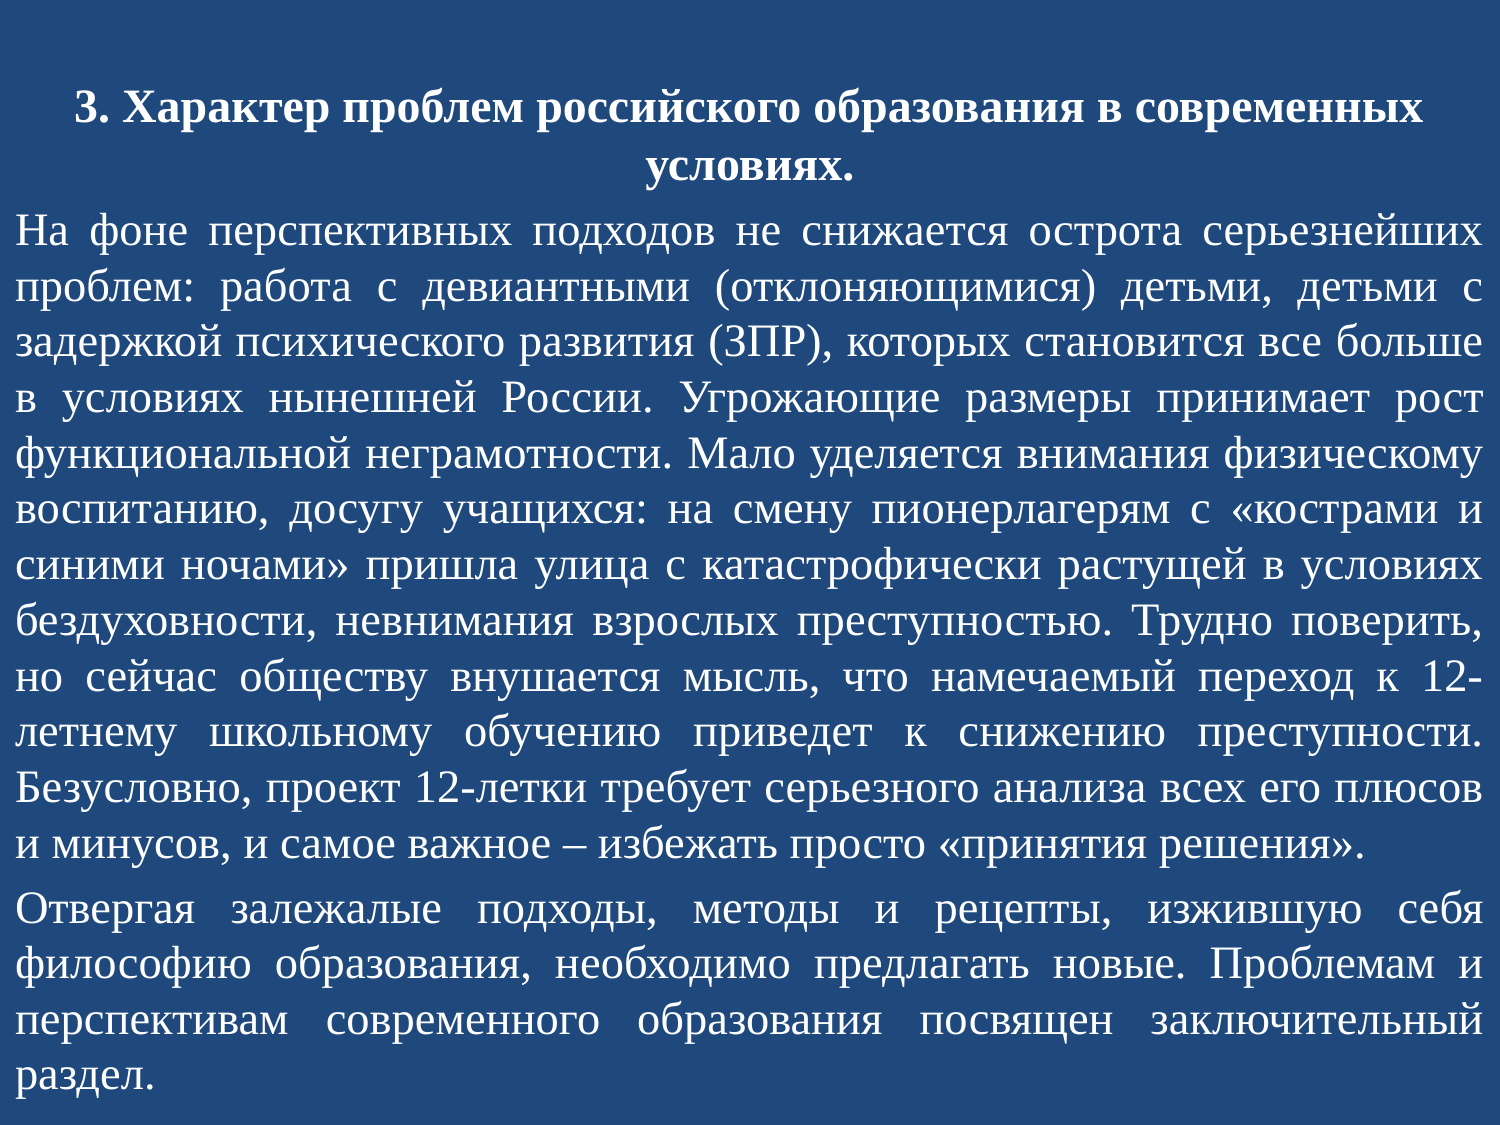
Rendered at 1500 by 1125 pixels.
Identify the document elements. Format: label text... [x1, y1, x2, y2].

list 3. Характер проблем российского образования в современных условиях. На фоне перспективных подходов не снижается острота серьезнейших проблем: работа с девиантными (отклоняющимися) детьми, детьми с задержкой психического развития (ЗПР), которых становится все больше в условиях нынешней России. Угрожающие размеры принимает рост функциональной неграмотности. Мало уделяется внимания физическому воспитанию, досугу учащихся: на смену пионерлагерям с «кострами и синими ночами» пришла улица с катастрофически растущей в условиях бездуховности, невнимания взрослых преступностью. Трудно поверить, но сейчас обществу внушается мысль, что намечаемый переход к 12-летнему школьному обучению приведет к снижению преступности. Безусловно, проект 12-летки требует серьезного анализа всех его плюсов и минусов, и самое важное – избежать просто «принятия решения». Отвергая залежалые подходы, методы и рецепты, изжившую себя философию образования, необходимо предлагать новые. Проблемам и перспективам современного образования посвящен заключительный раздел. [0, 0, 1500, 1125]
